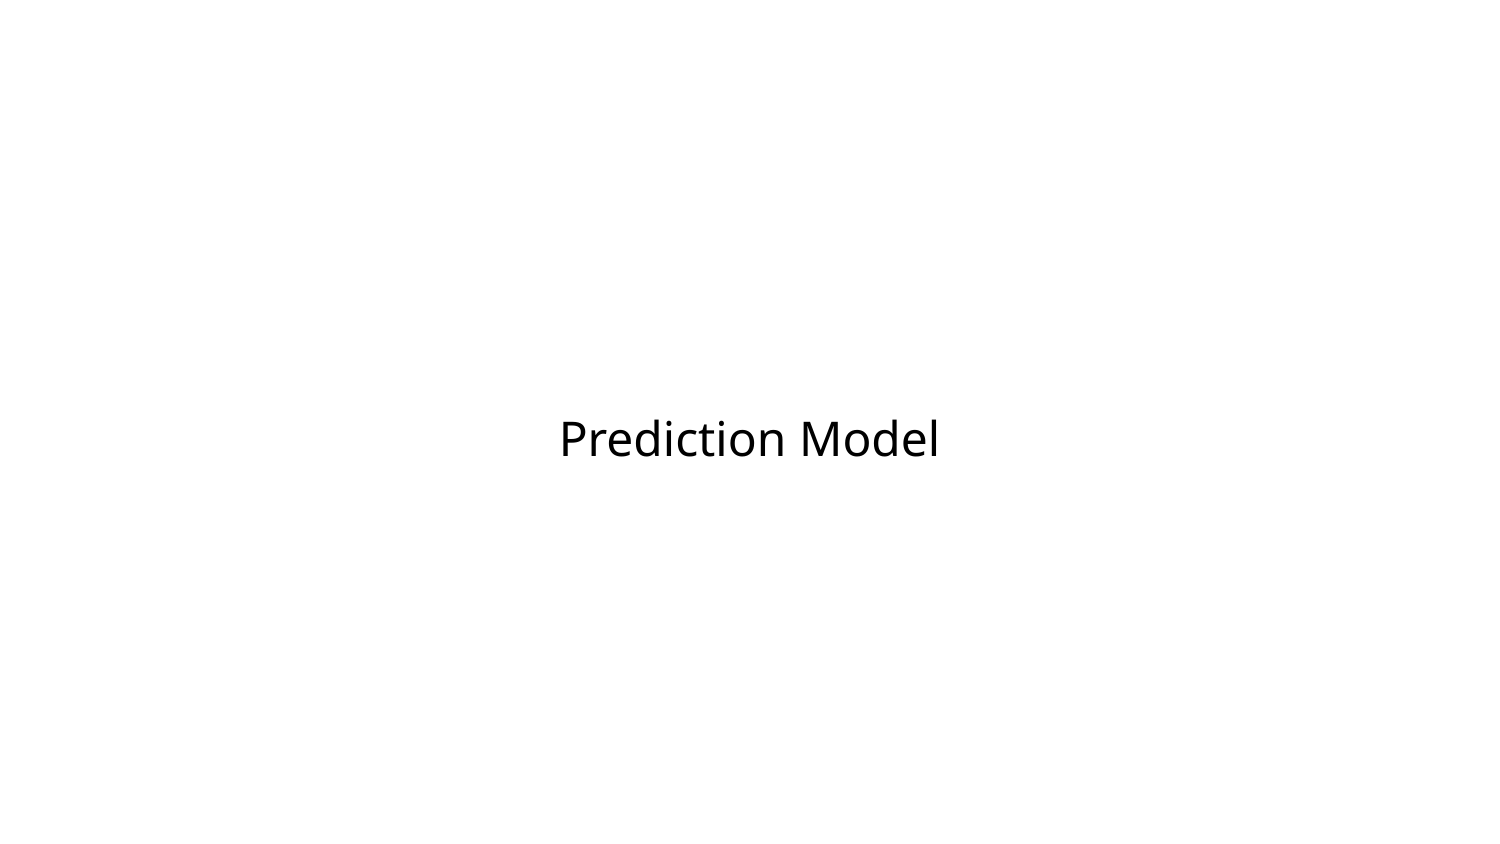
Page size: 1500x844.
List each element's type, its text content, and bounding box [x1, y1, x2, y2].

text_box Prediction Model [419, 393, 1081, 451]
